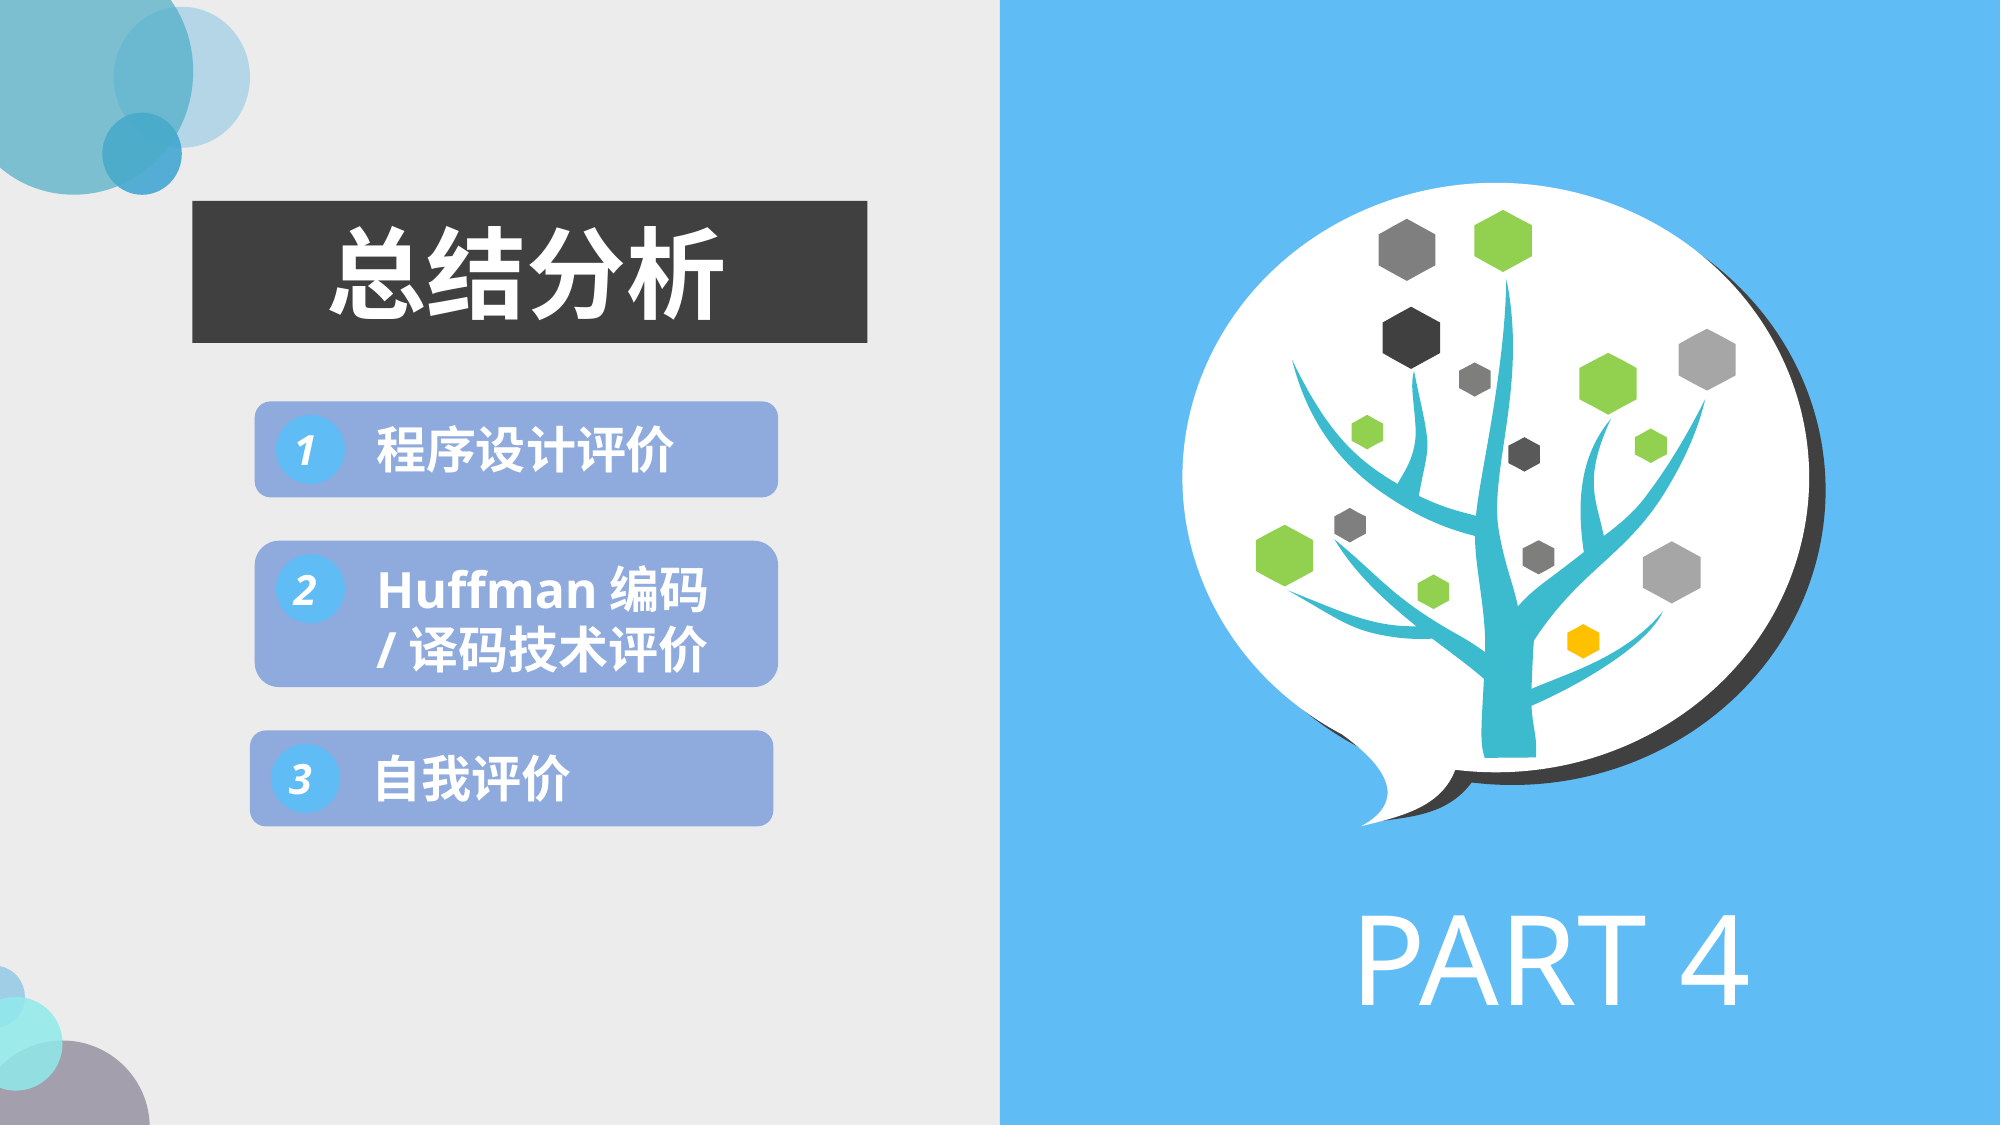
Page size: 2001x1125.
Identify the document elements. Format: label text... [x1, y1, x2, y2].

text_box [1255, 209, 1736, 758]
text_box [999, 0, 2000, 1125]
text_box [192, 200, 868, 344]
text_box PART 4 [1335, 872, 1777, 1038]
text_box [249, 730, 774, 827]
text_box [0, 966, 150, 1125]
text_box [254, 540, 779, 688]
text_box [254, 401, 779, 498]
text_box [0, 0, 250, 195]
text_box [1182, 182, 1826, 827]
